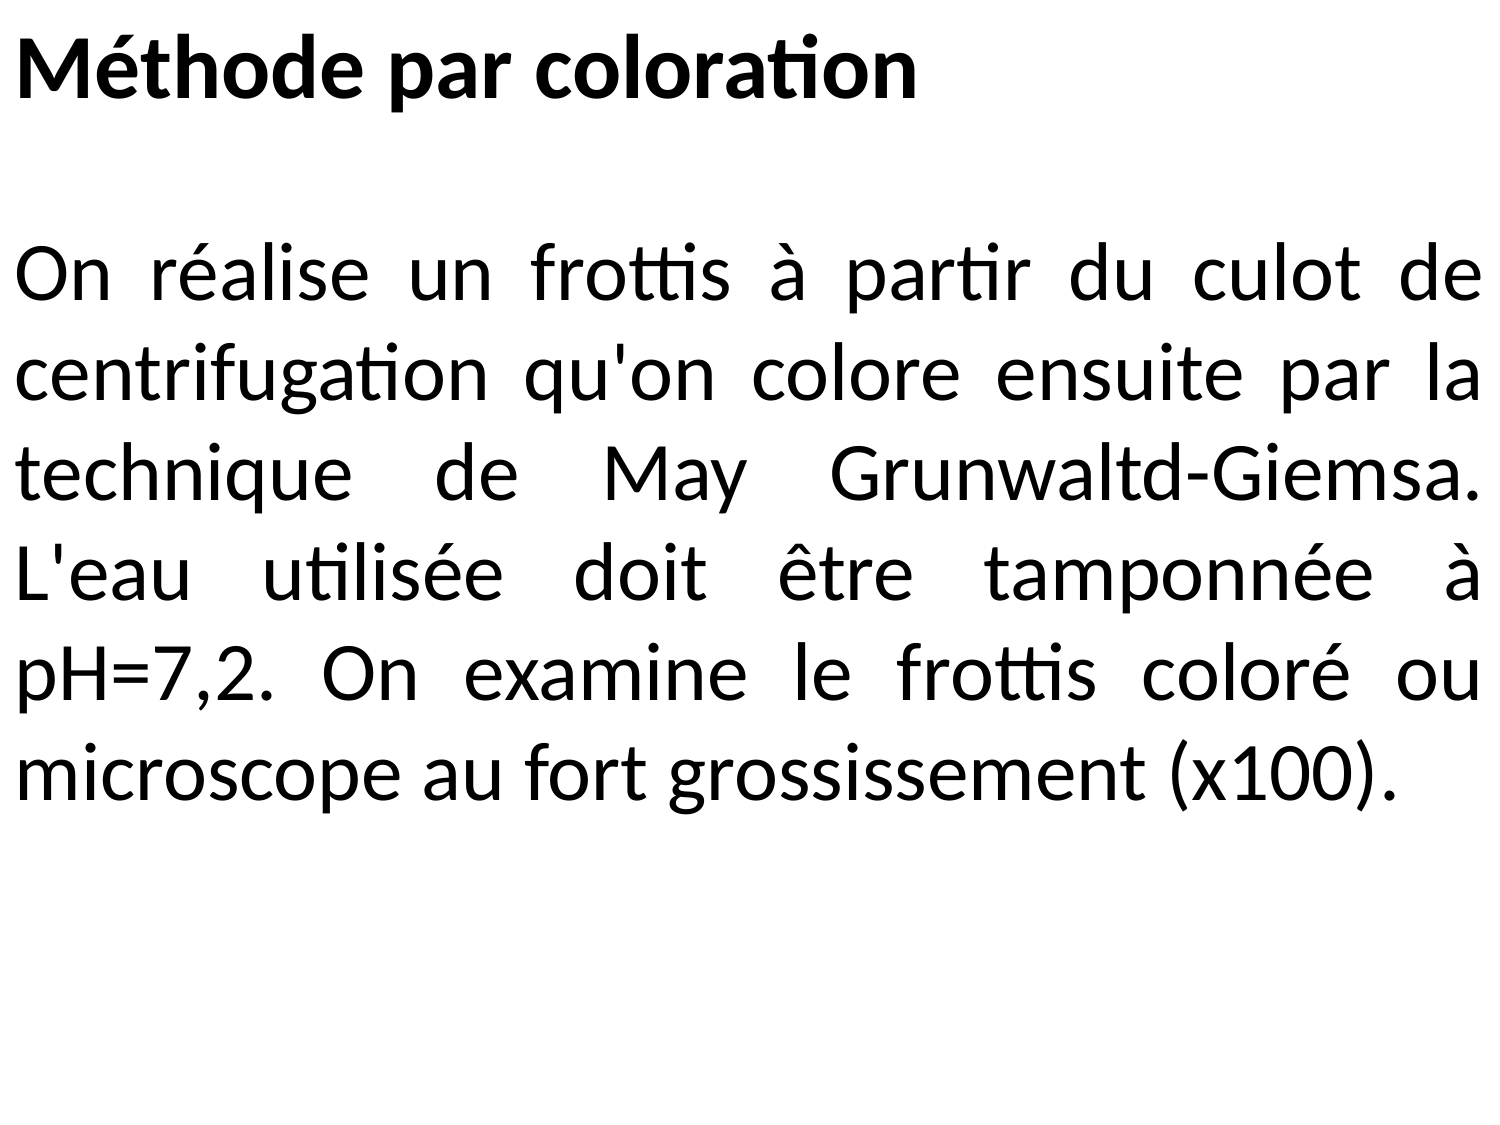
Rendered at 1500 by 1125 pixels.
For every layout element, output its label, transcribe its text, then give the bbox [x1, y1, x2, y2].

text_box Méthode par coloration On réalise un frottis à partir du culot de centrifugation qu'on colore ensuite par la technique de May Grunwaltd-Giemsa. L'eau utilisée doit être tamponnée à pH=7,2. On examine le frottis coloré ou microscope au fort grossissement (x100). [0, 0, 1500, 825]
